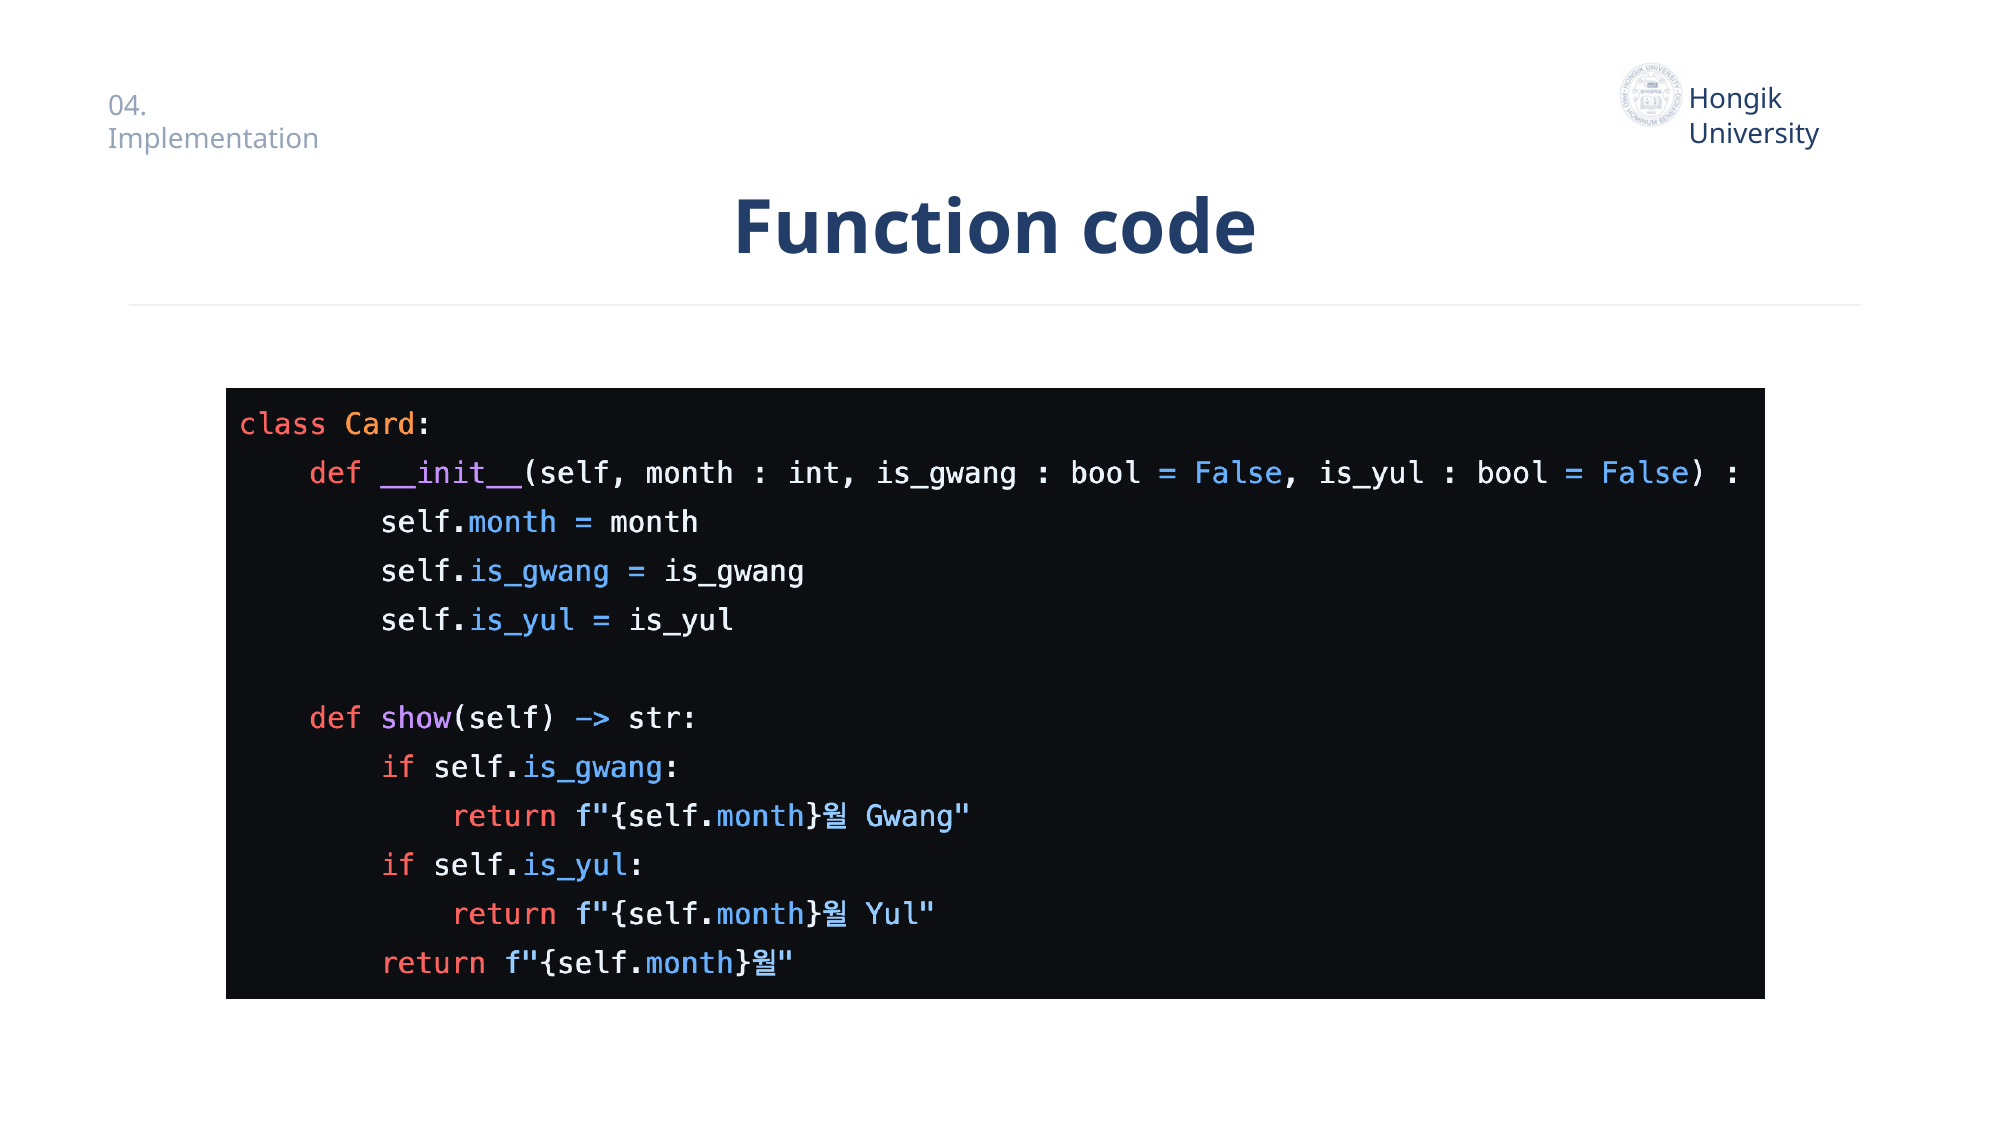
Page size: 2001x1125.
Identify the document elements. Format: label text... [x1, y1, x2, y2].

text_box 04. Implementation [93, 79, 380, 162]
picture [225, 388, 1765, 999]
text_box Function code [170, 171, 1821, 277]
picture [1617, 62, 1684, 127]
text_box Hongik University [1688, 79, 1907, 129]
